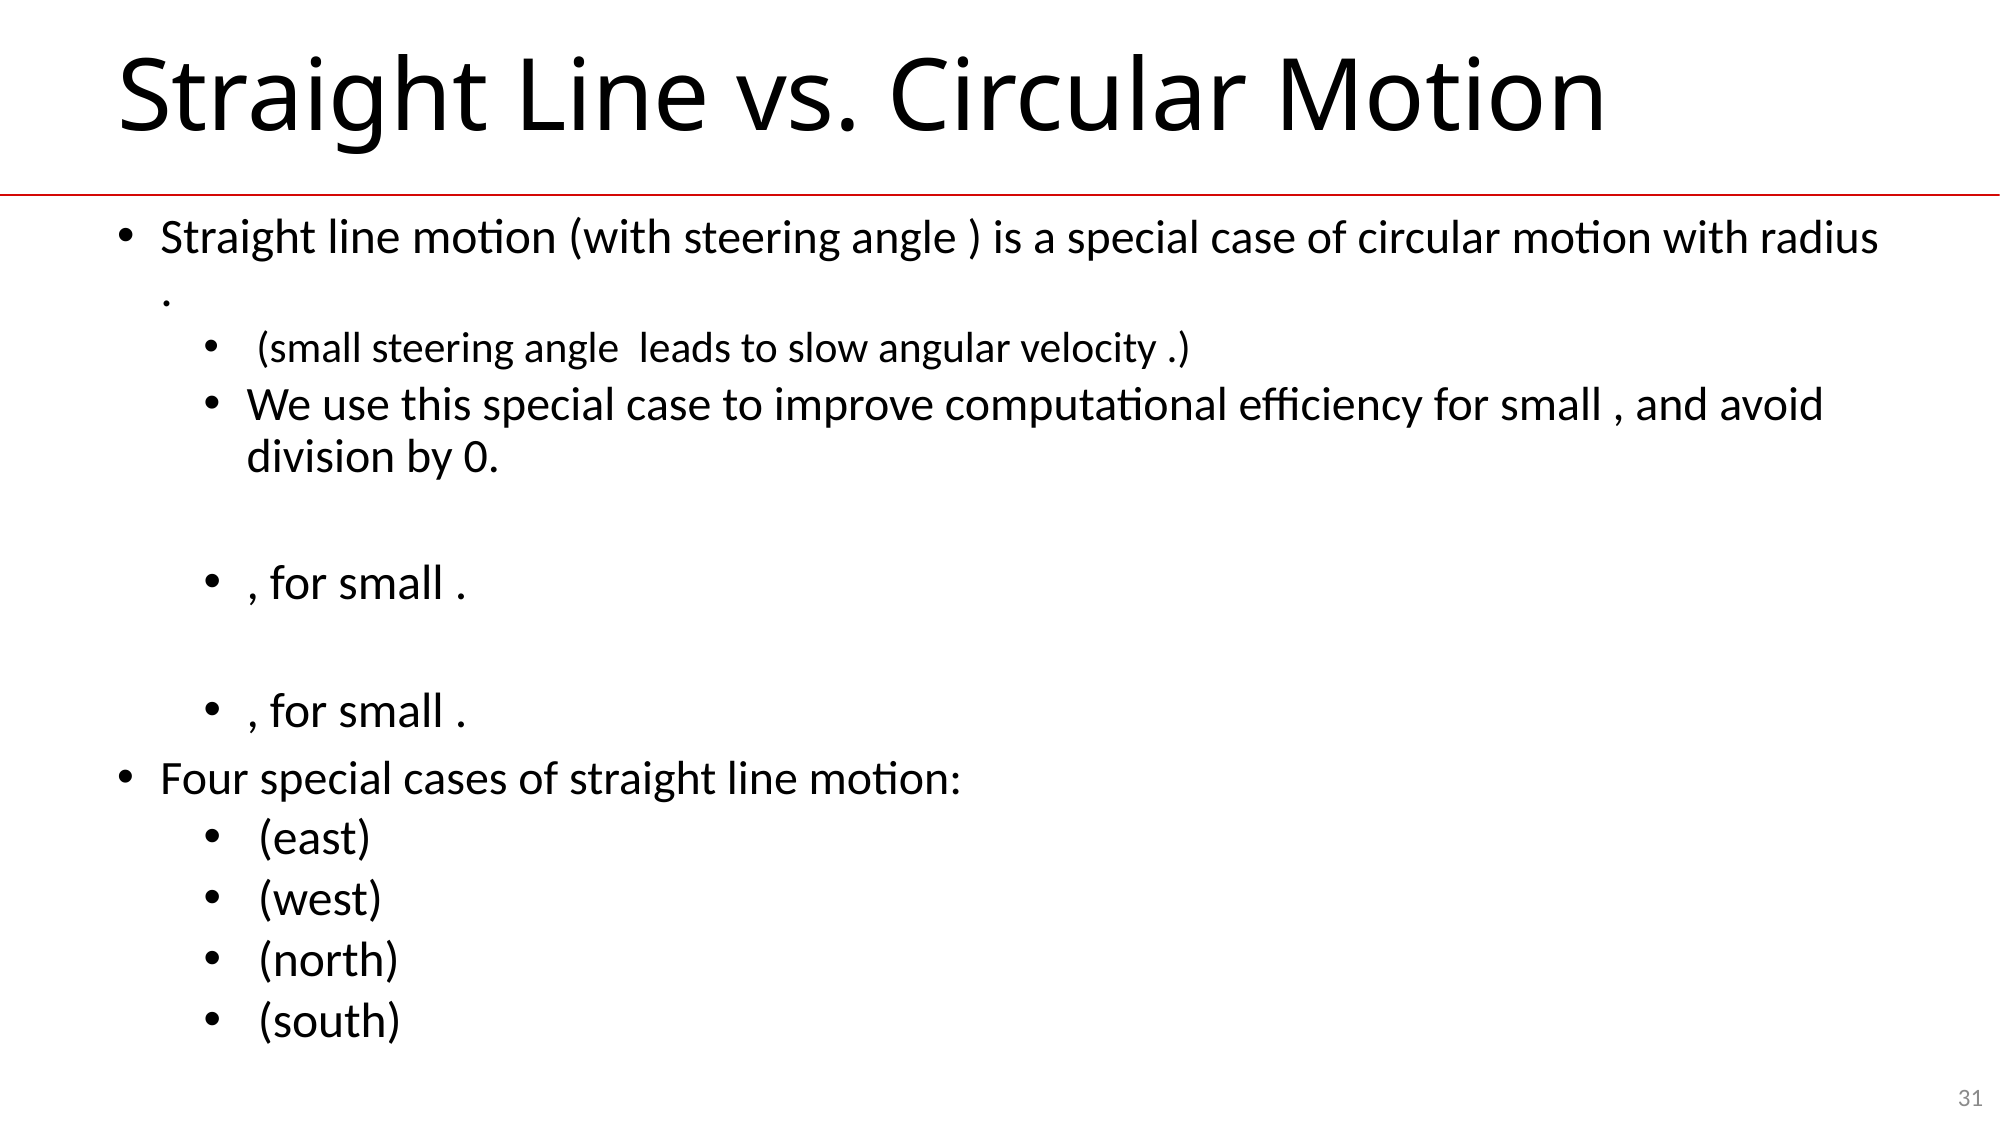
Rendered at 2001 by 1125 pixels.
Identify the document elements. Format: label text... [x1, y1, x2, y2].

slide_number 31 [1548, 1066, 1999, 1125]
title Straight Line vs. Circular Motion [102, 10, 1899, 186]
